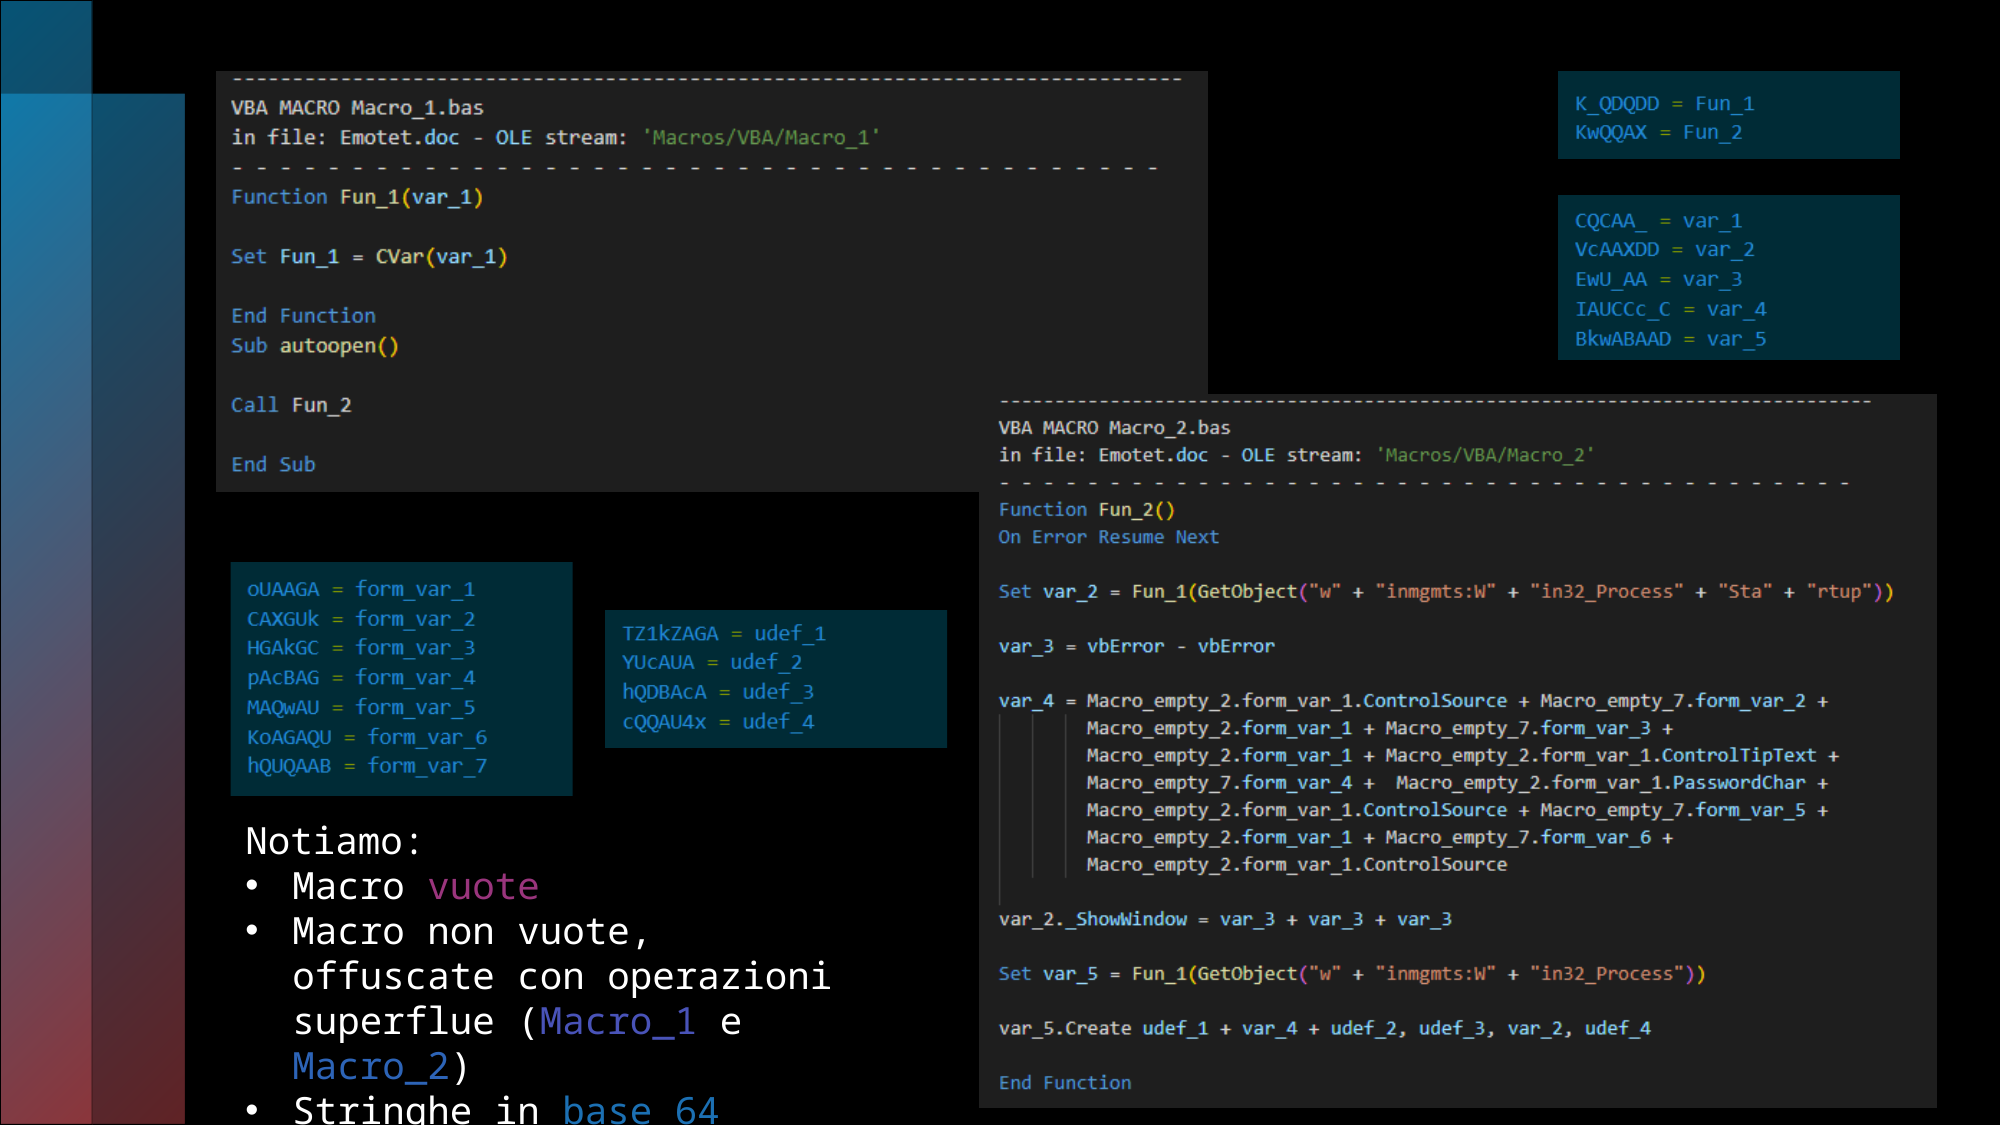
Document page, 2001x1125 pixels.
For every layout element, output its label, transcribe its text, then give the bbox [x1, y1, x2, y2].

picture [295, 671, 312, 684]
picture [624, 683, 638, 698]
picture [268, 639, 293, 654]
picture [434, 644, 438, 654]
picture [1591, 214, 1604, 225]
picture [416, 674, 426, 684]
picture [749, 688, 759, 698]
picture [673, 627, 680, 640]
picture [1755, 303, 1764, 315]
picture [684, 716, 692, 728]
picture [1666, 333, 1670, 345]
picture [1726, 335, 1730, 345]
picture [273, 674, 277, 684]
picture [1577, 97, 1585, 109]
picture [665, 686, 669, 697]
picture [375, 704, 385, 714]
picture [295, 642, 300, 654]
picture [678, 656, 694, 668]
picture [761, 713, 765, 728]
picture [417, 585, 426, 595]
picture [249, 671, 271, 688]
picture [1610, 214, 1635, 227]
picture [434, 585, 438, 595]
picture [1654, 97, 1659, 108]
picture [267, 583, 300, 595]
picture [375, 615, 385, 625]
picture [1684, 275, 1694, 285]
picture [279, 760, 295, 776]
picture [216, 71, 1937, 1108]
picture [1659, 303, 1664, 315]
picture [1624, 303, 1628, 315]
picture [304, 643, 311, 654]
picture [1708, 335, 1718, 345]
picture [1696, 246, 1705, 255]
picture [248, 613, 253, 623]
picture [652, 716, 670, 732]
picture [1714, 100, 1724, 109]
picture [749, 654, 759, 668]
picture [650, 627, 654, 640]
picture [393, 674, 403, 684]
picture [1642, 97, 1651, 110]
picture [1642, 243, 1651, 255]
picture [1623, 273, 1647, 285]
picture [642, 656, 651, 668]
picture [375, 644, 385, 654]
picture [1684, 217, 1694, 227]
picture [1631, 97, 1638, 109]
picture [1599, 98, 1607, 113]
picture [432, 704, 438, 714]
picture [393, 704, 403, 714]
picture [659, 656, 670, 668]
picture [380, 762, 384, 772]
picture [1599, 333, 1627, 345]
picture [375, 674, 385, 684]
picture [639, 716, 651, 731]
picture [678, 716, 682, 728]
picture [479, 760, 486, 772]
picture [1619, 126, 1646, 138]
picture [1607, 303, 1616, 315]
picture [304, 583, 319, 595]
picture [803, 716, 812, 728]
picture [749, 718, 759, 728]
picture [1637, 305, 1641, 315]
picture [637, 627, 644, 640]
picture [441, 762, 450, 772]
picture [359, 580, 363, 595]
picture [292, 731, 323, 747]
picture [249, 731, 257, 743]
picture [260, 613, 283, 625]
picture [1733, 214, 1739, 227]
picture [1745, 243, 1753, 255]
picture [634, 717, 638, 728]
picture [1587, 303, 1598, 315]
picture [793, 656, 800, 668]
picture [1576, 243, 1587, 255]
picture [1607, 97, 1615, 109]
picture [359, 610, 363, 625]
picture [441, 734, 450, 743]
picture [393, 615, 403, 625]
picture [465, 613, 474, 625]
picture [393, 585, 403, 595]
picture [441, 585, 445, 595]
picture [303, 610, 317, 625]
picture [773, 625, 783, 639]
picture [1587, 276, 1598, 285]
picture [1605, 126, 1616, 142]
picture [1607, 273, 1611, 285]
picture [639, 686, 649, 702]
picture [264, 760, 275, 775]
picture [464, 671, 473, 683]
picture [624, 718, 628, 728]
picture [683, 627, 698, 640]
picture [255, 583, 263, 595]
picture [272, 702, 276, 713]
picture [761, 683, 765, 698]
picture [417, 615, 426, 625]
picture [257, 641, 264, 654]
picture [623, 656, 638, 668]
picture [703, 627, 718, 640]
picture [453, 762, 462, 772]
picture [476, 731, 481, 743]
picture [809, 686, 813, 697]
picture [399, 733, 415, 743]
picture [1709, 100, 1713, 110]
picture [441, 644, 445, 654]
picture [375, 585, 384, 595]
picture [1576, 215, 1581, 225]
picture [695, 686, 706, 698]
picture [326, 760, 330, 771]
picture [429, 762, 438, 772]
picture [284, 614, 288, 625]
picture [1726, 305, 1730, 315]
picture [417, 704, 426, 713]
picture [416, 644, 426, 654]
picture [697, 718, 704, 728]
picture [292, 760, 323, 772]
picture [393, 762, 415, 772]
picture [660, 625, 668, 640]
picture [1654, 243, 1659, 255]
picture [1600, 243, 1638, 255]
picture [1577, 126, 1586, 138]
picture [248, 701, 270, 713]
picture [1709, 217, 1718, 227]
picture [393, 644, 403, 654]
picture [1582, 330, 1597, 345]
picture [249, 757, 263, 772]
picture [277, 701, 311, 717]
picture [441, 674, 445, 684]
picture [429, 734, 438, 743]
text_box Notiamo: Macro vuote Macro non vuote, offuscate con operazioni superflue (Macro_1 e Macro_2) Stringhe in base 64 [230, 809, 884, 1125]
picture [670, 686, 688, 698]
picture [770, 653, 774, 668]
picture [1587, 216, 1591, 227]
picture [1733, 126, 1741, 138]
picture [1636, 333, 1662, 345]
picture [1714, 246, 1725, 255]
picture [653, 686, 662, 698]
picture [819, 627, 823, 640]
picture [1587, 127, 1603, 138]
picture [1708, 305, 1718, 315]
picture [756, 630, 765, 640]
picture [1709, 275, 1718, 285]
picture [434, 615, 438, 625]
picture [1618, 97, 1627, 109]
picture [272, 731, 288, 743]
